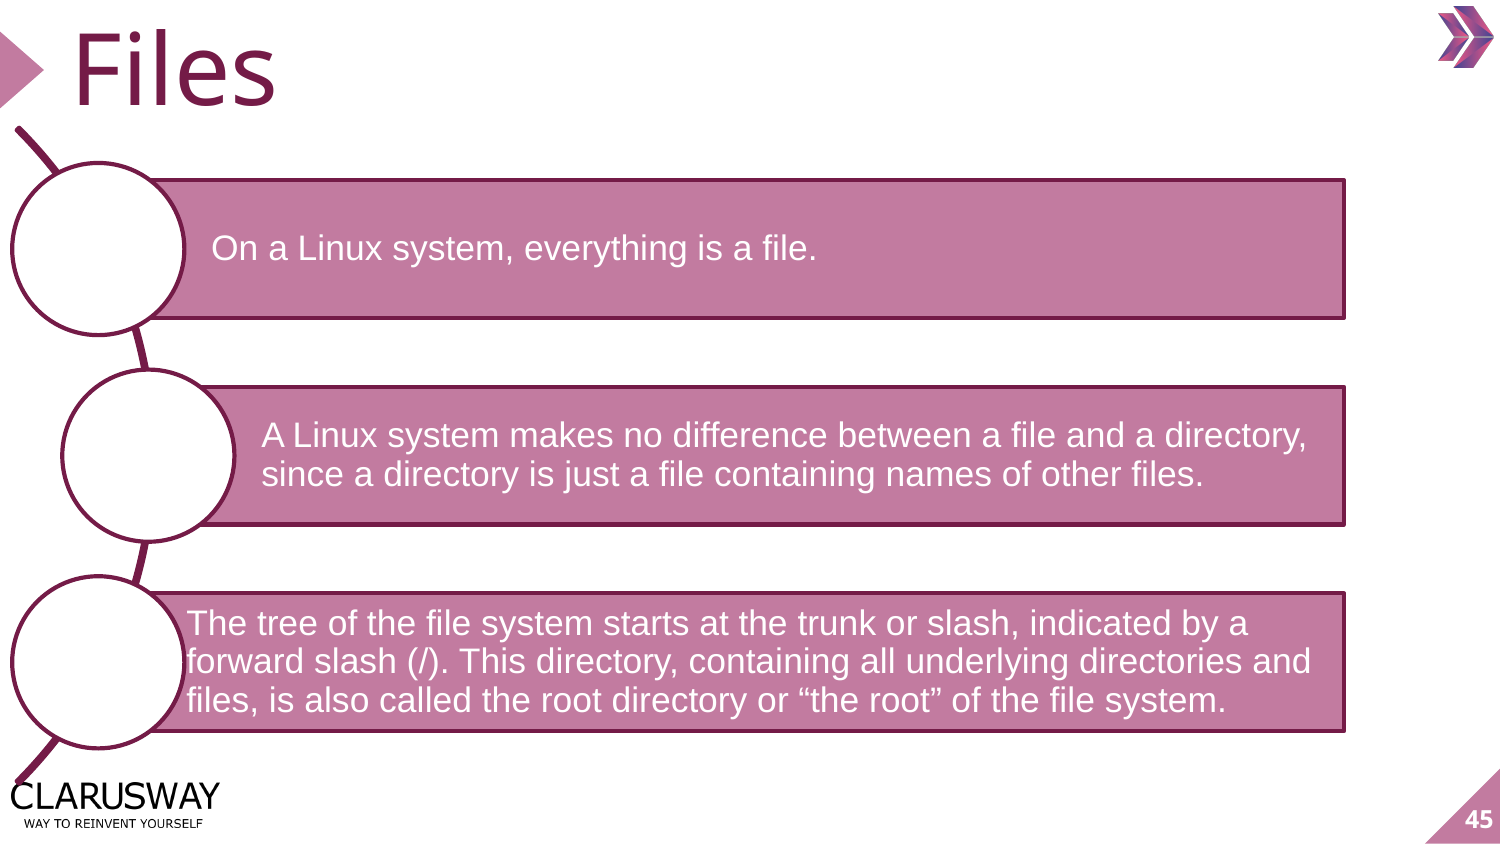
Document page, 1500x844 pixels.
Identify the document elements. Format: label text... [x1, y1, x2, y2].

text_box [0, 0, 1345, 844]
slide_number ‹#› [1418, 760, 1494, 838]
picture [1438, 6, 1494, 68]
